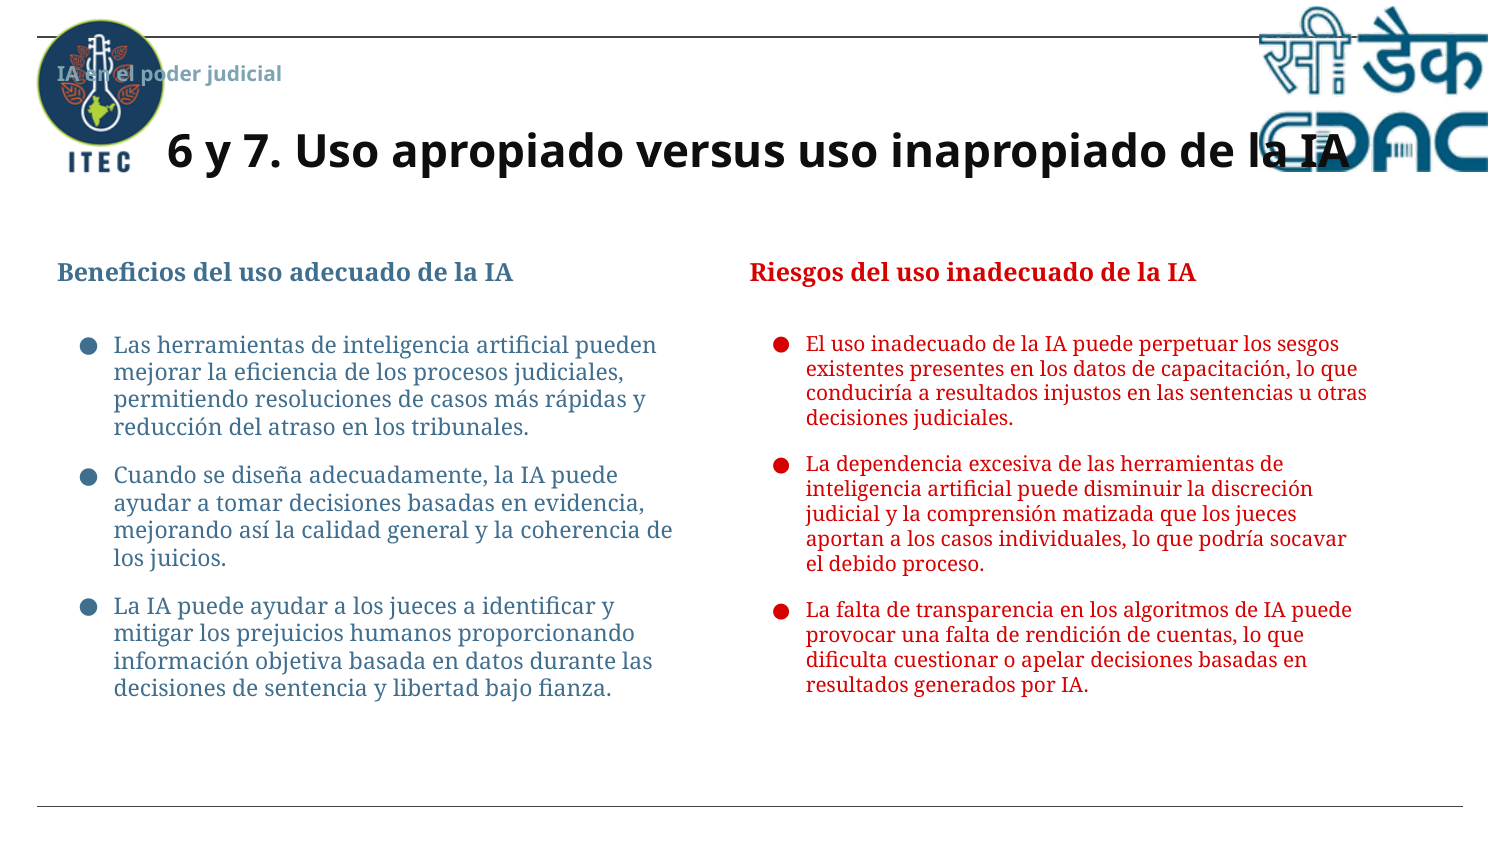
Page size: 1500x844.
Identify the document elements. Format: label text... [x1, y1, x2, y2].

picture [1259, 6, 1488, 97]
text_box IA en el poder judicial [57, 45, 751, 86]
list El uso inadecuado de la IA puede perpetuar los sesgos existentes presentes en los datos de capacitación, lo que conduciría a resultados injustos en las sentencias u otras decisiones judiciales. La dependencia excesiva de las herramientas de inteligencia artificial puede disminuir la discreción judicial y la comprensión matizada que los jueces aportan a los casos individuales, lo que podría socavar el debido proceso. La falta de transparencia en los algoritmos de IA puede provocar una falta de rendición de cuentas, lo que dificulta cuestionar o apelar decisiones basadas en resultados generados por IA. [749, 315, 1370, 782]
picture [12, 10, 188, 185]
list Las herramientas de inteligencia artificial pueden mejorar la eficiencia de los procesos judiciales, permitiendo resoluciones de casos más rápidas y reducción del atraso en los tribunales. Cuando se diseña adecuadamente, la IA puede ayudar a tomar decisiones basadas en evidencia, mejorando así la calidad general y la coherencia de los juicios. La IA puede ayudar a los jueces a identificar y mitigar los prejuicios humanos proporcionando información objetiva basada en datos durante las decisiones de sentencia y libertad bajo fianza. [57, 315, 678, 782]
subtitle Beneficios del uso adecuado de la IA [57, 213, 678, 302]
title 6 y 7. Uso apropiado versus uso inapropiado de la IA [167, 97, 1500, 192]
subtitle Riesgos del uso inadecuado de la IA [749, 213, 1370, 302]
